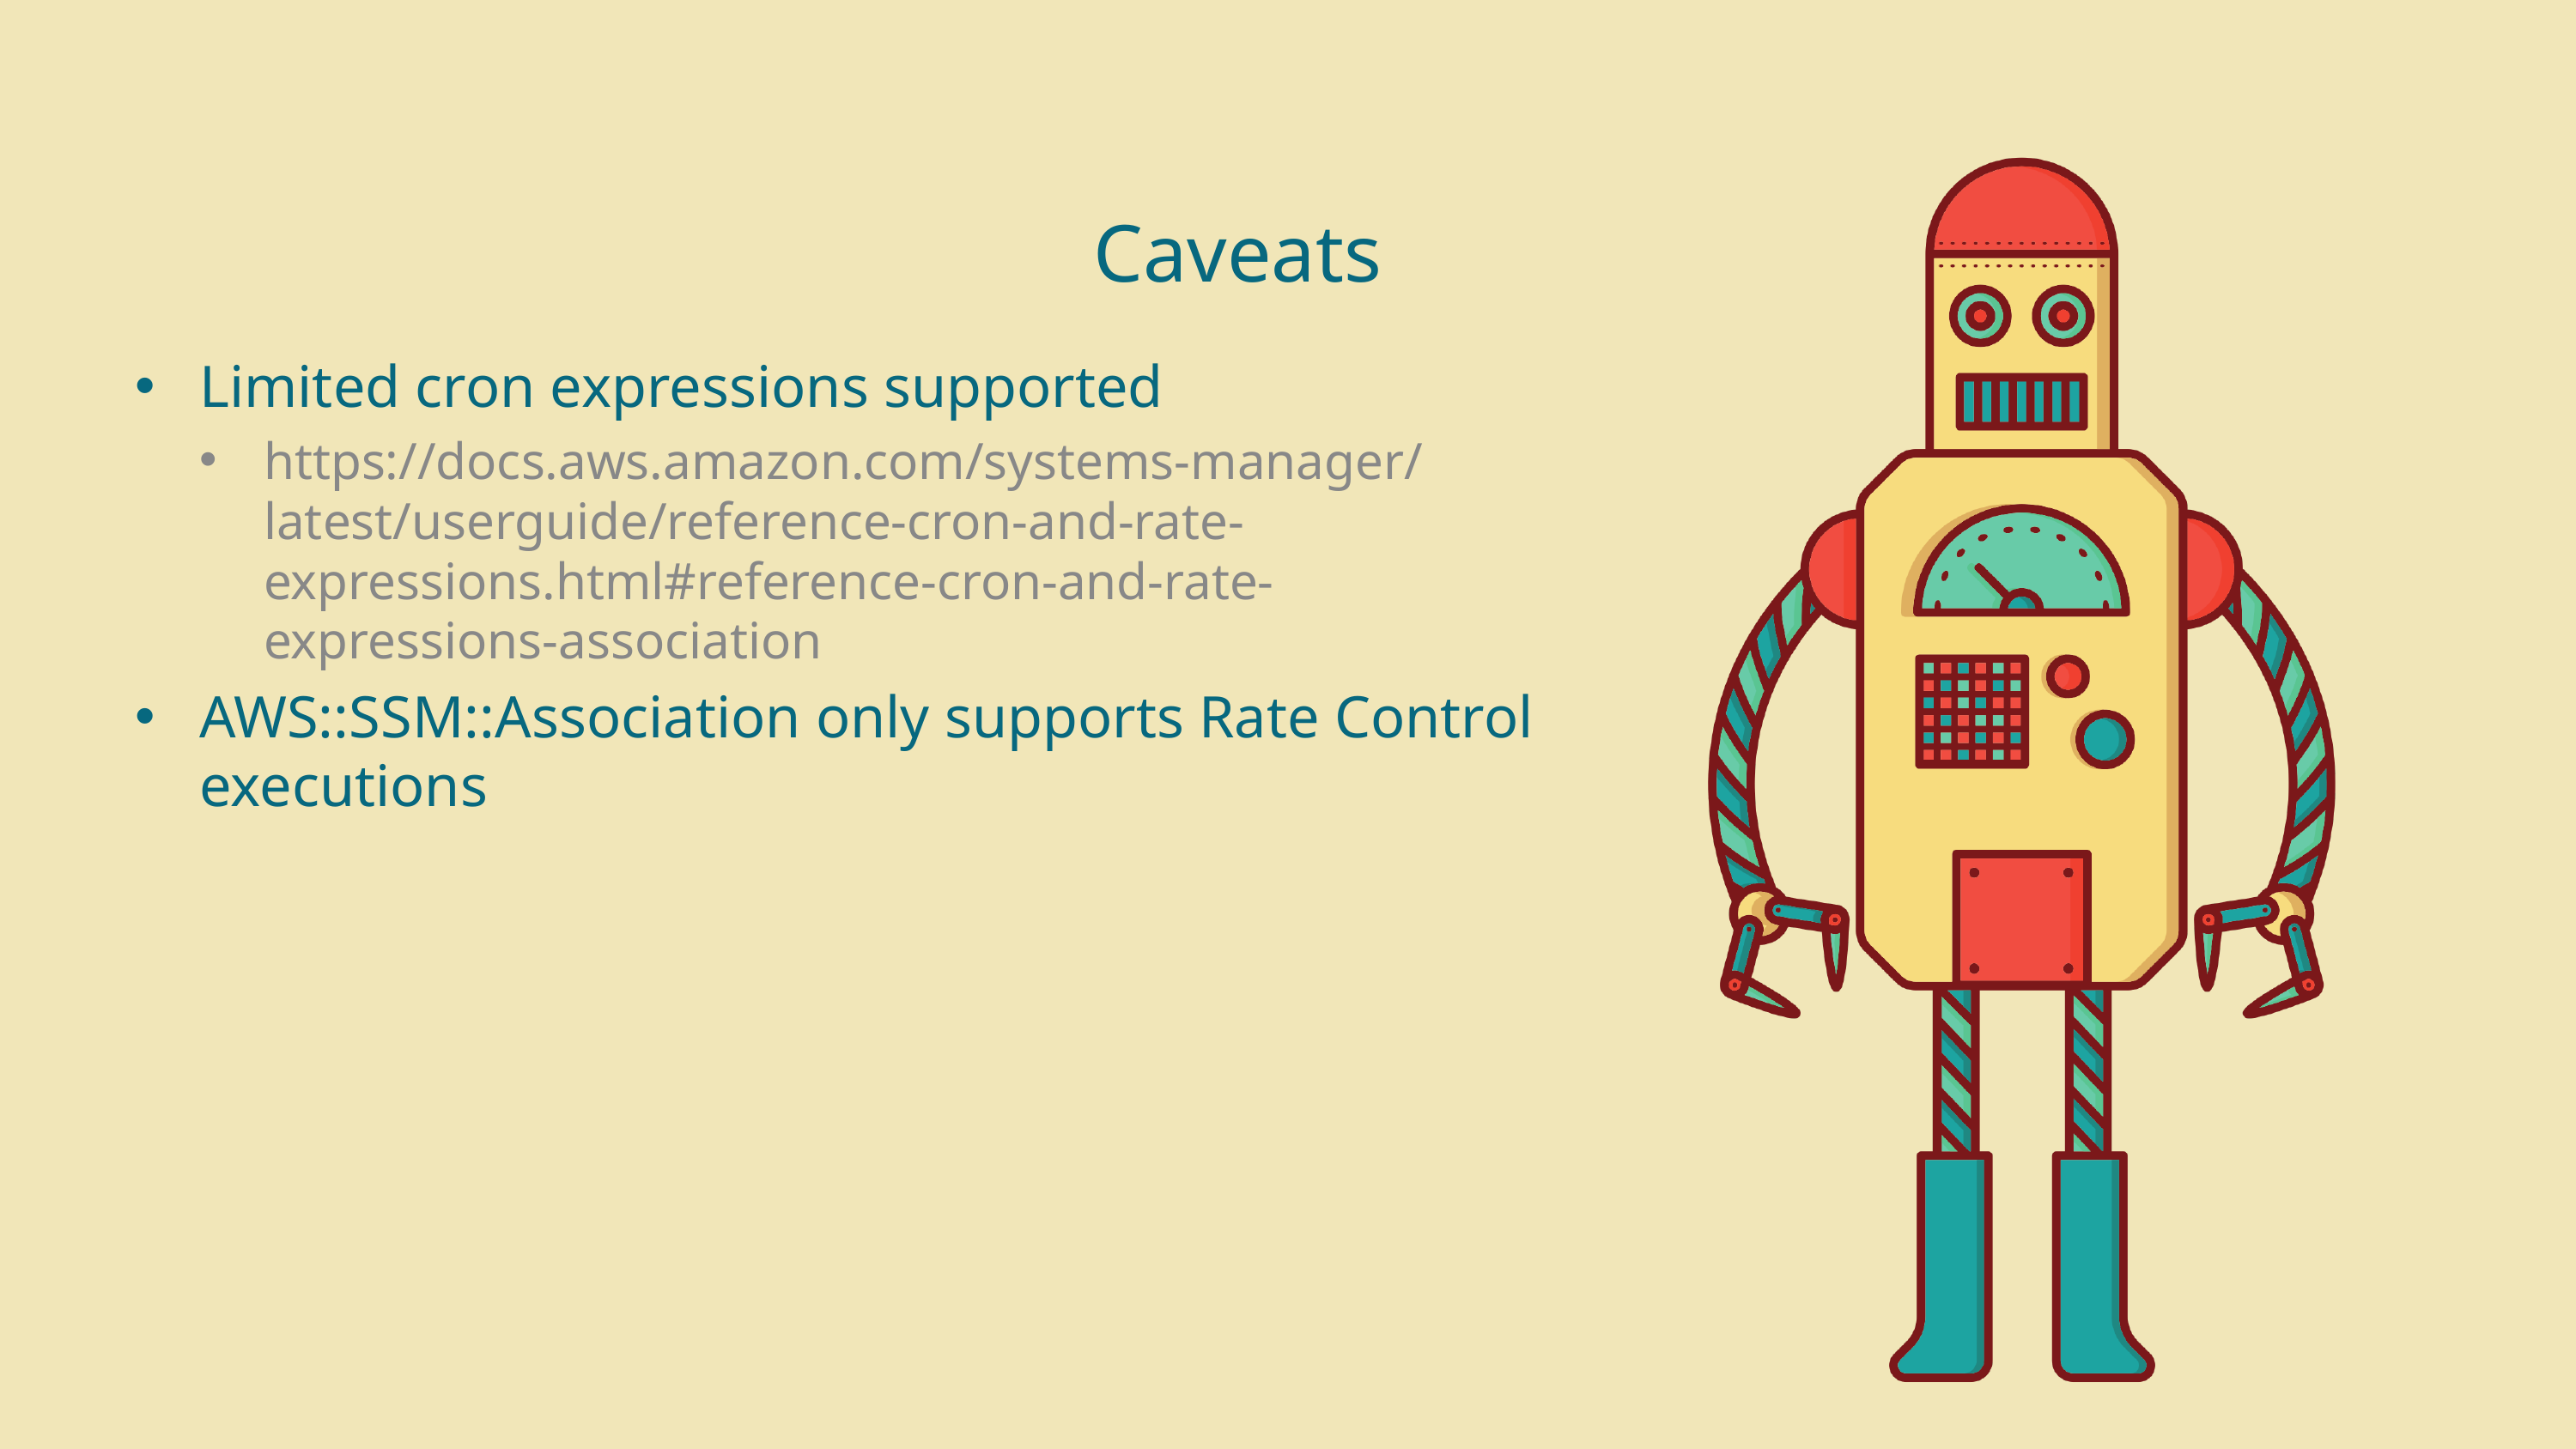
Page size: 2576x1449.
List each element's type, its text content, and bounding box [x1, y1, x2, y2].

title Caveats [89, 147, 2386, 355]
subtitle Limited cron expressions supported https://docs.aws.amazon.com/systems-manager/latest/userguide/reference-cron-and-rate-expressions.html#reference-cron-and-rate-expressions-association AWS::SSM::Association only supports Rate Control executions [118, 343, 1571, 1270]
text_box [1707, 157, 2336, 1383]
